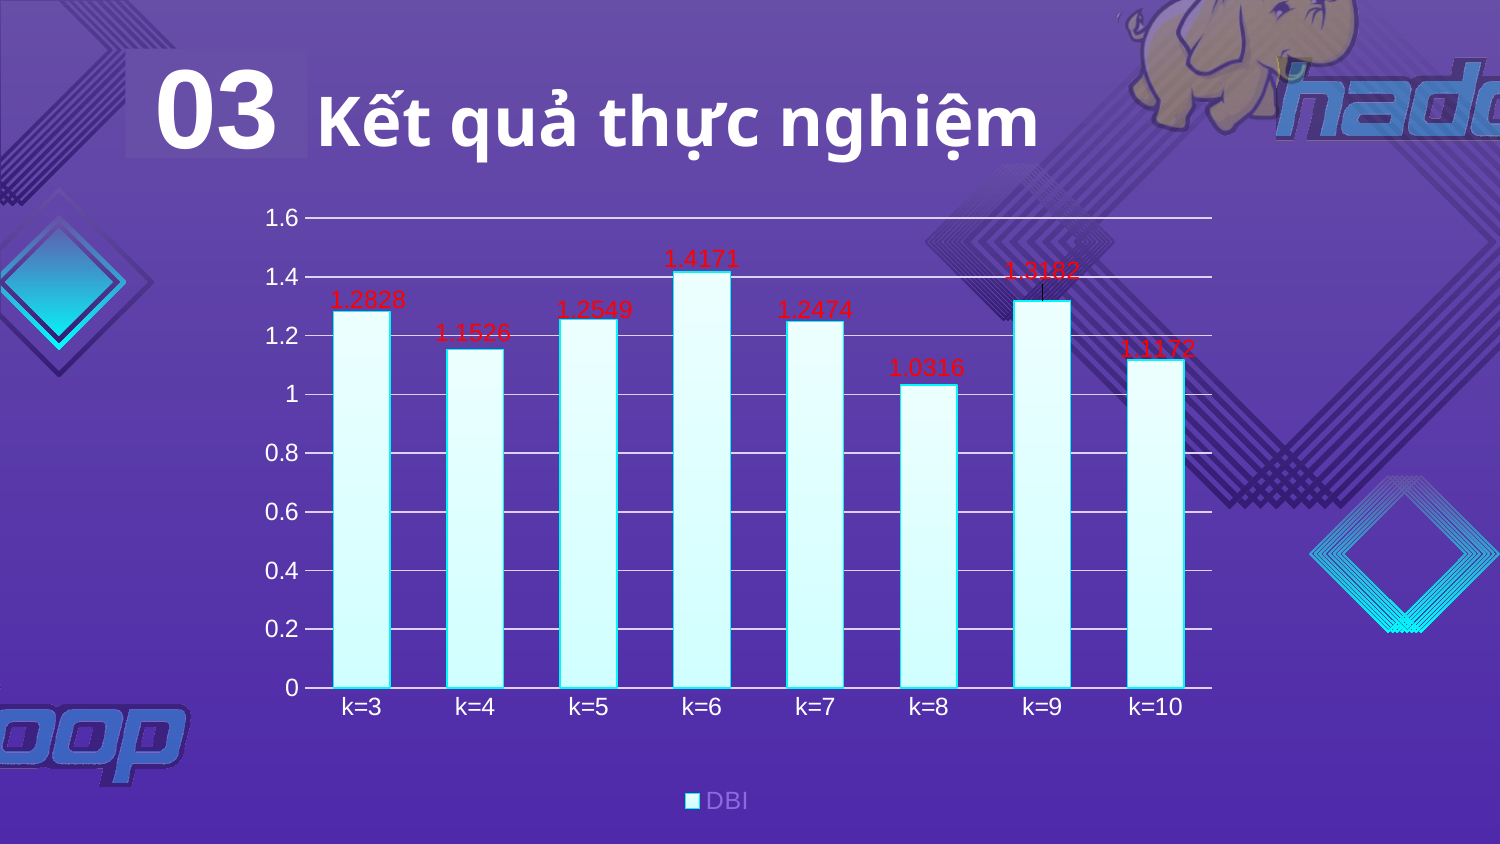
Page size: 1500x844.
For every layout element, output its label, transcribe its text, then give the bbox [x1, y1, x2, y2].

title Kết quả thực nghiệm [308, 62, 1110, 151]
text_box 03 [125, 48, 308, 159]
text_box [1115, 0, 1500, 159]
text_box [0, 578, 191, 788]
chart [216, 153, 1217, 821]
